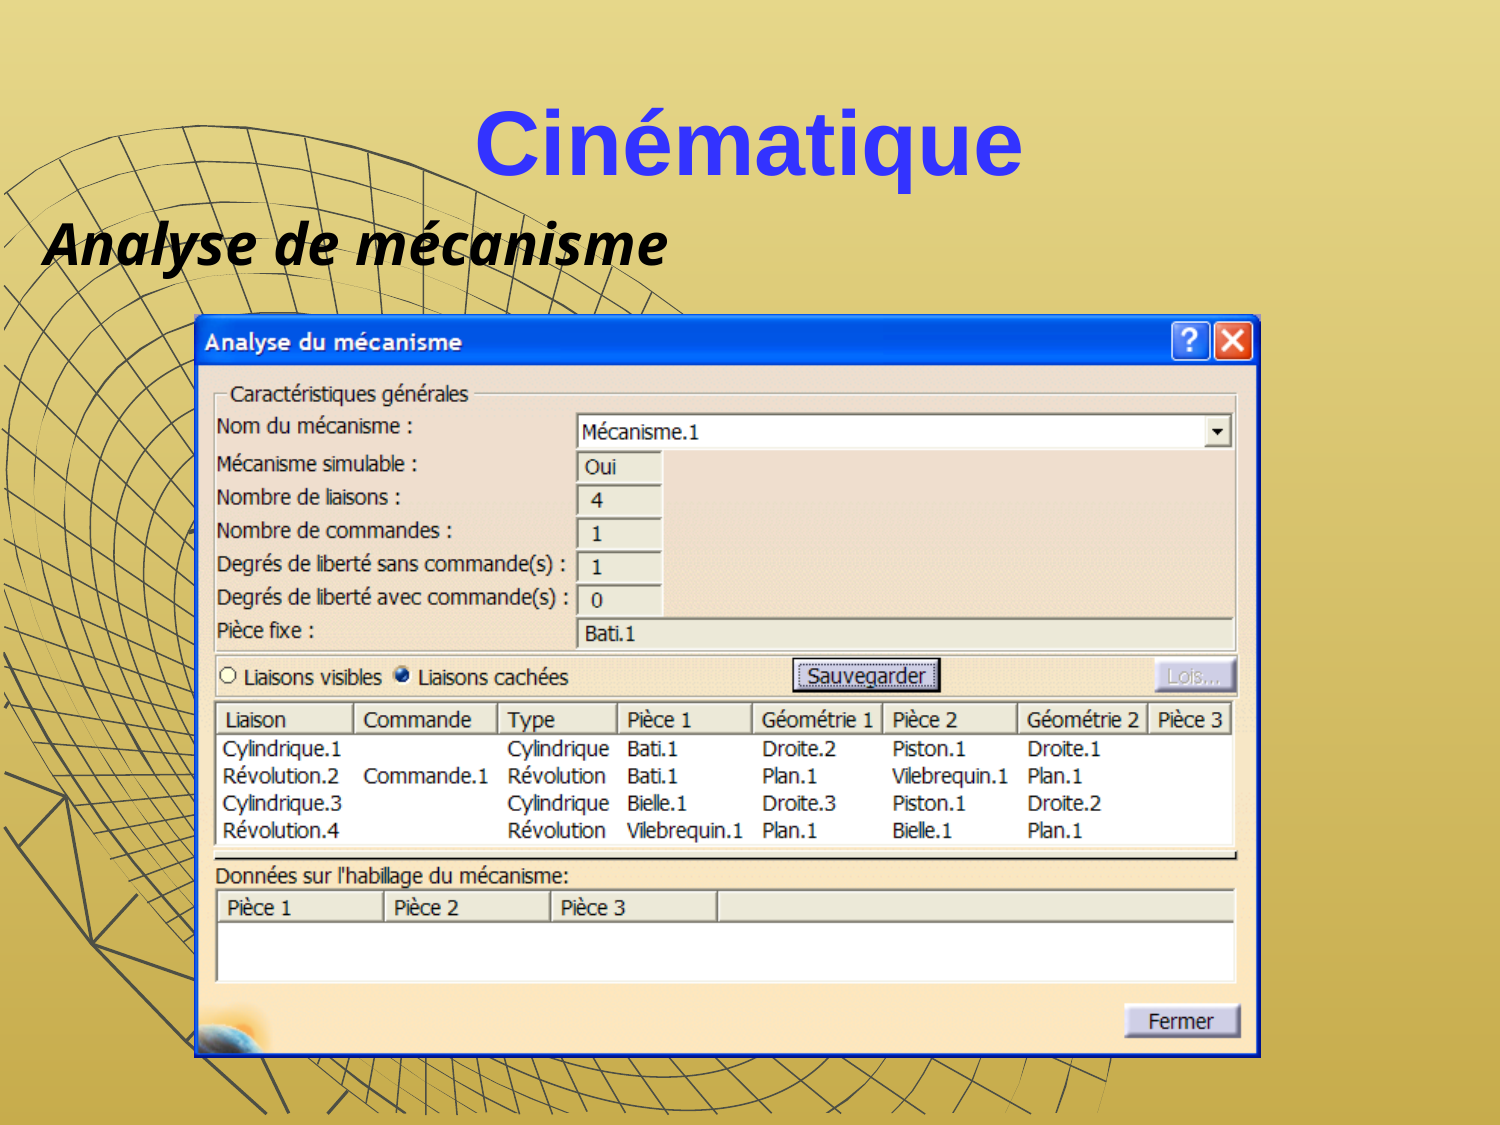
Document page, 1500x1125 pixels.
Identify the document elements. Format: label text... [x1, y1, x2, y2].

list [194, 314, 1261, 1058]
text_box Analyse de mécanisme [29, 200, 1424, 303]
title Cinématique [75, 45, 1425, 233]
